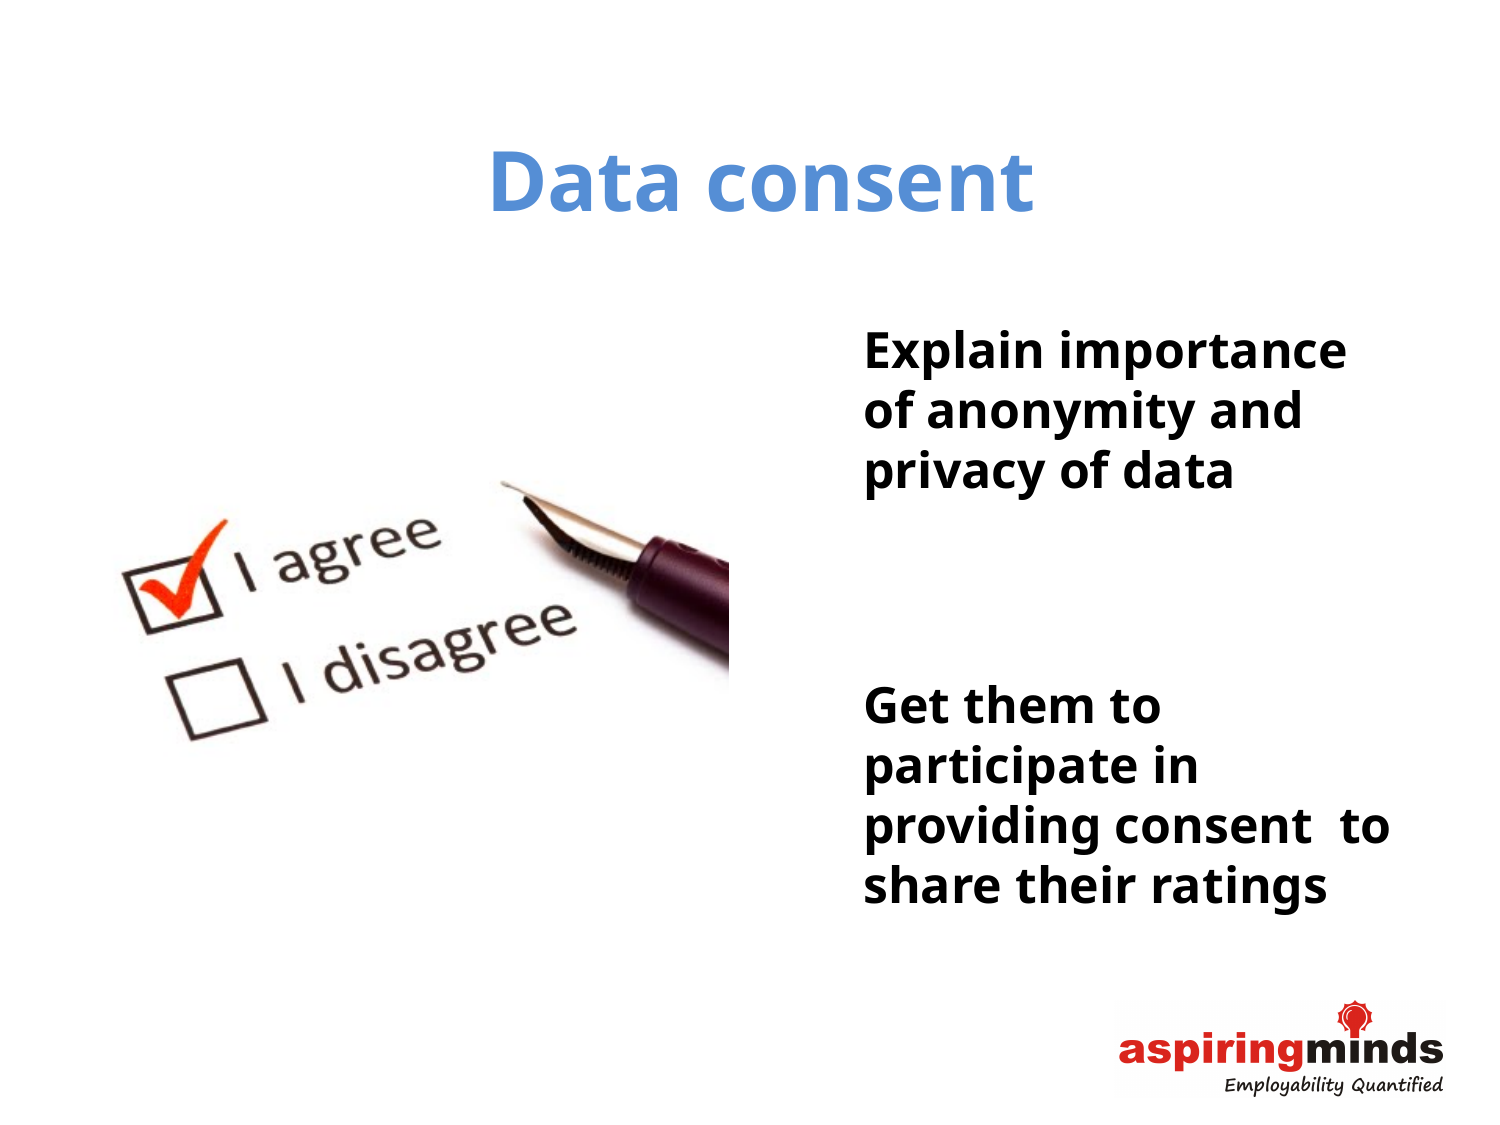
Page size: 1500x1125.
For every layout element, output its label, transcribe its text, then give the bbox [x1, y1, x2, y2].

picture [1113, 1000, 1446, 1098]
picture [63, 381, 729, 823]
text_box Data consent [373, 91, 1171, 265]
text_box Get them to participate in providing consent to share their ratings [848, 666, 1424, 922]
text_box Explain importance of anonymity and privacy of data [848, 310, 1424, 506]
